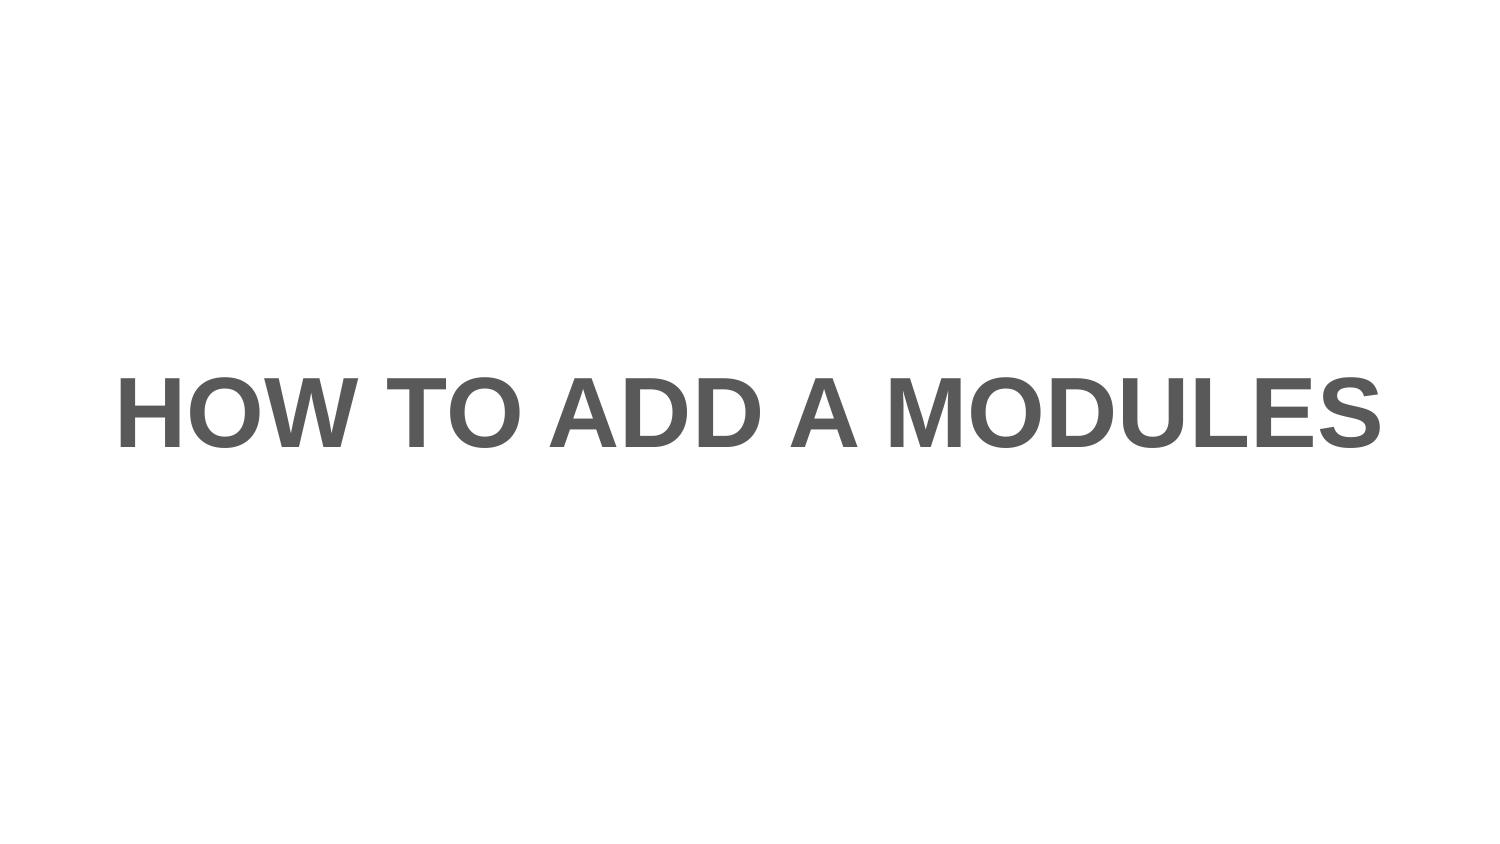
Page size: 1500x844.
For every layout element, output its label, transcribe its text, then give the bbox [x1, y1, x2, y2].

list HOW TO ADD A MODULES [51, 189, 1449, 750]
